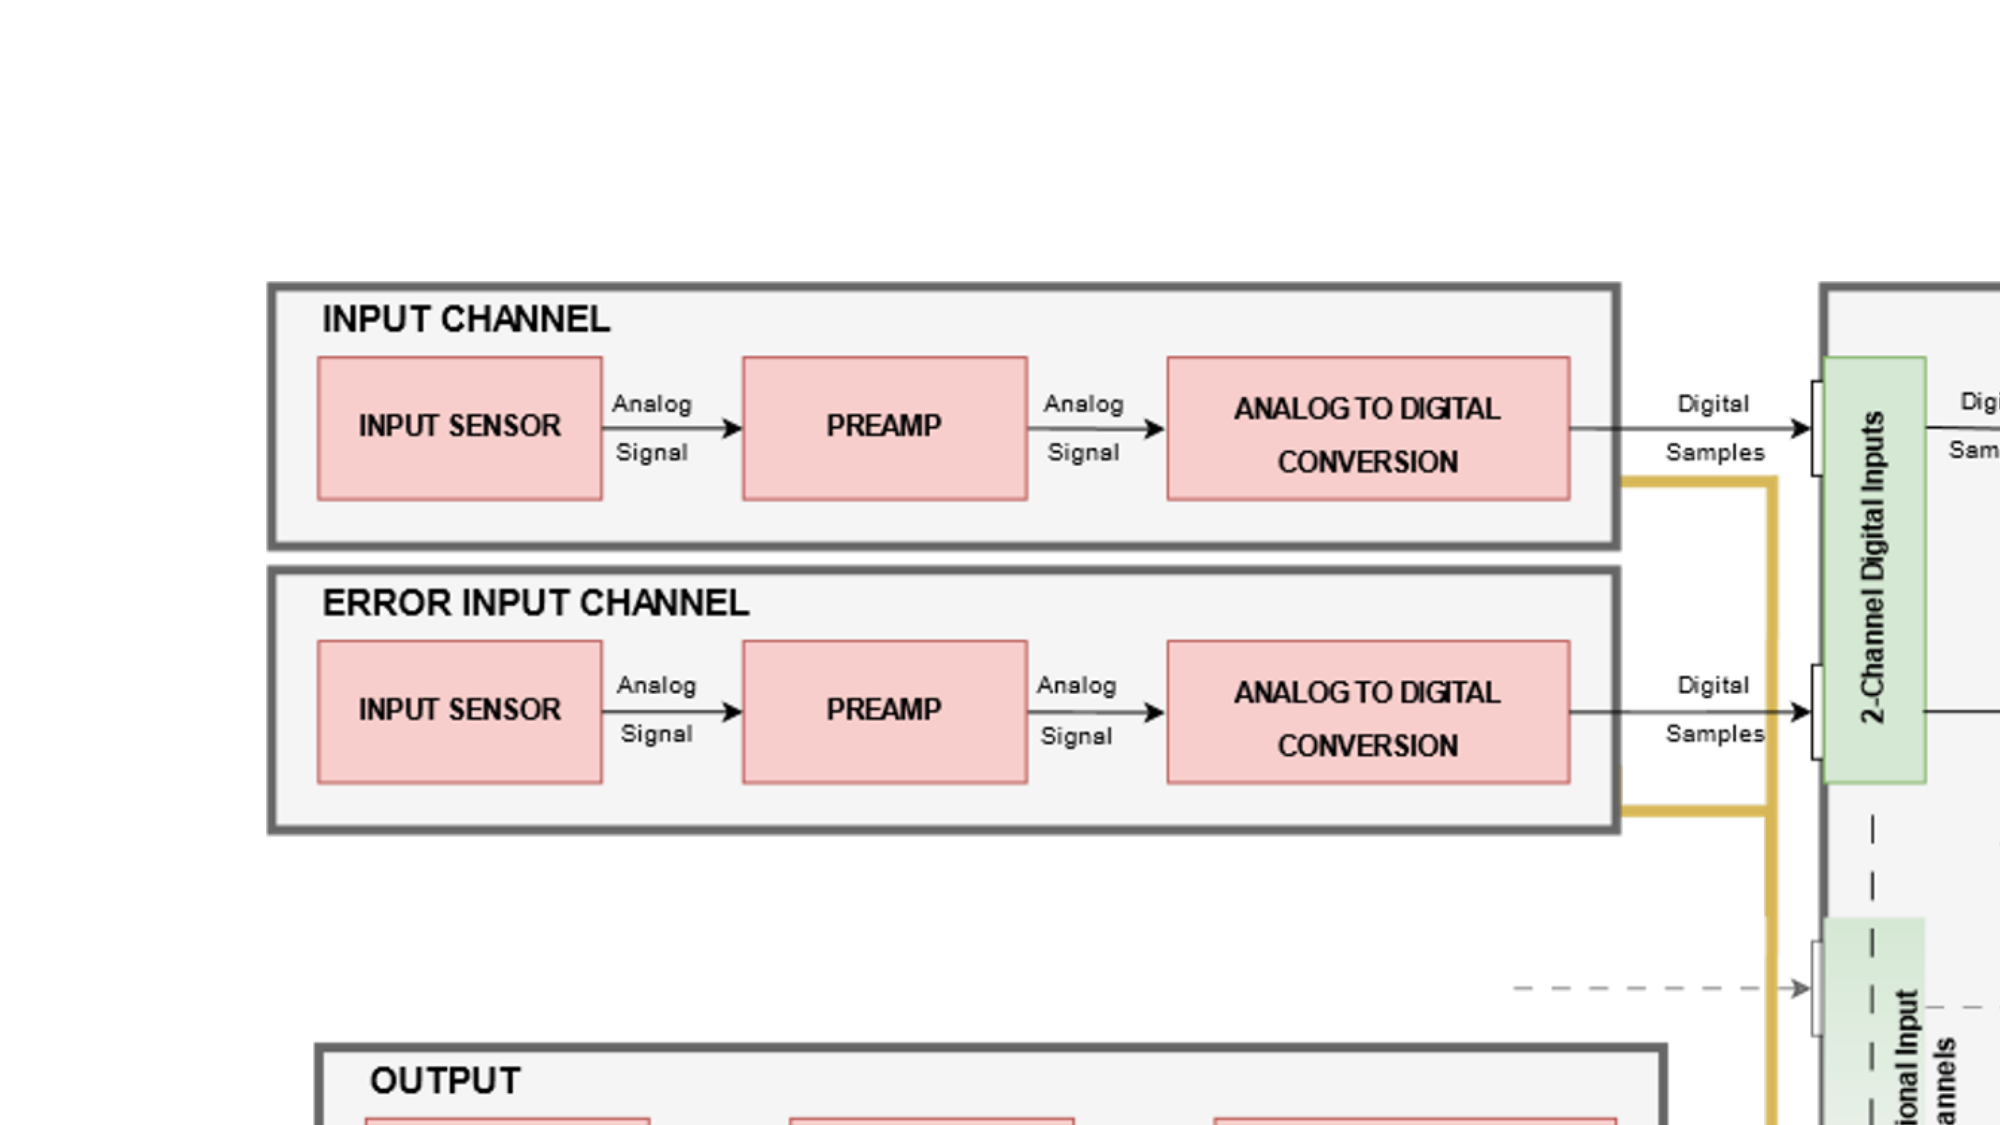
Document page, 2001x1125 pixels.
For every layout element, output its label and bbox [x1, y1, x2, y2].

picture [266, 281, 2000, 1125]
